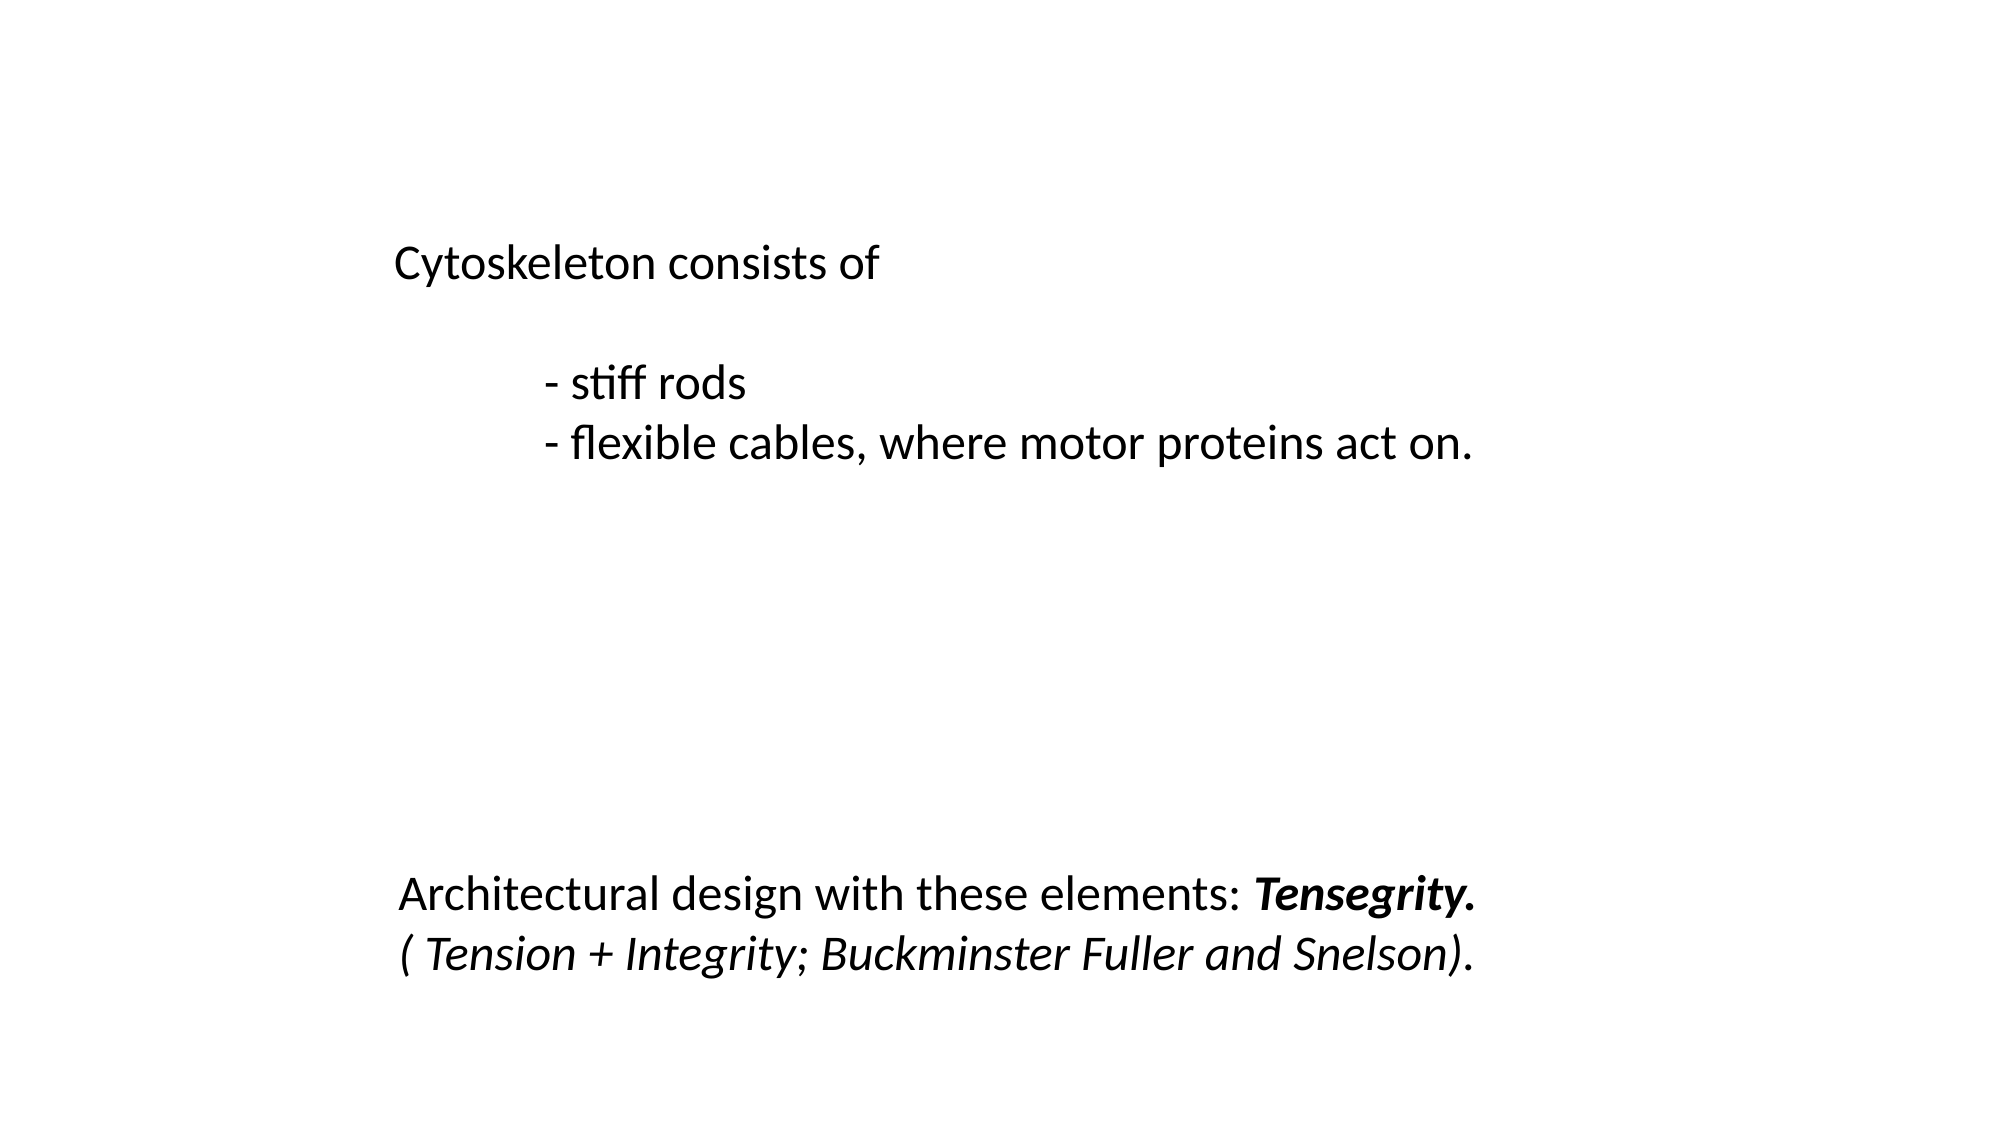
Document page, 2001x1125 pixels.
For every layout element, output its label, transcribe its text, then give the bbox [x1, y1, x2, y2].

text_box Cytoskeleton consists of - stiff rods - flexible cables, where motor proteins act on. [379, 222, 1489, 478]
text_box Architectural design with these elements: Tensegrity. ( Tension + Integrity; Buckminster Fuller and Snelson). [383, 853, 1493, 988]
